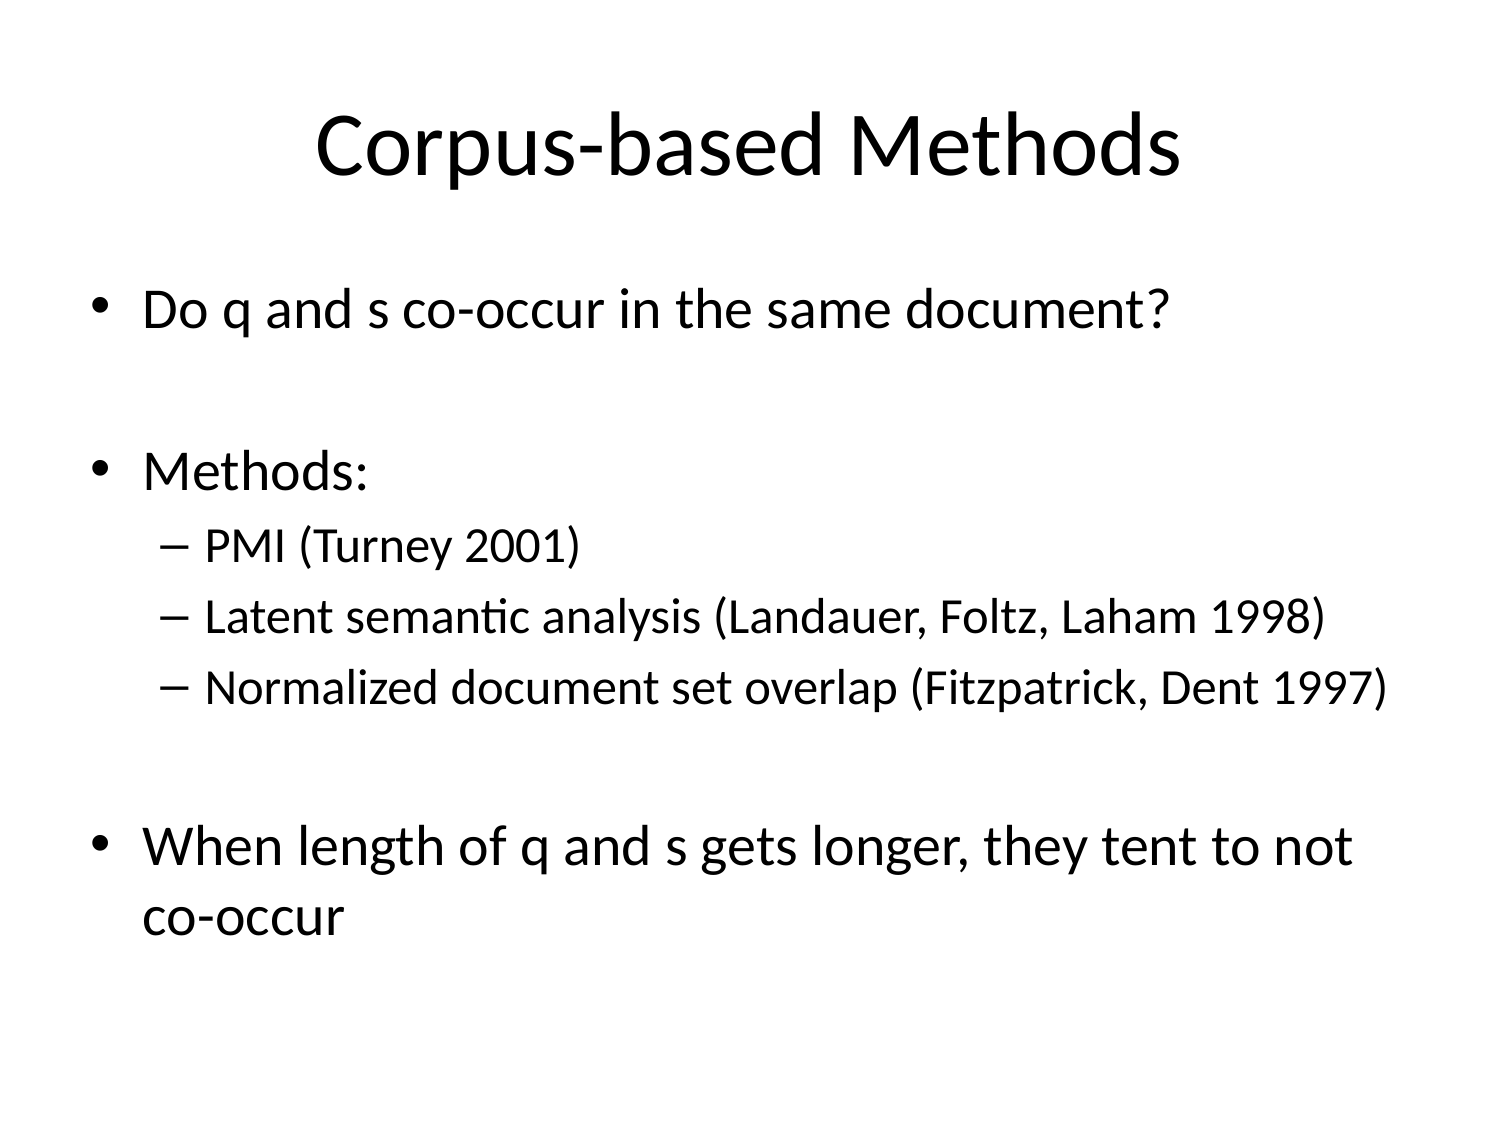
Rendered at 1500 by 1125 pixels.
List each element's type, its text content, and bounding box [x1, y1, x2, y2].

list Do q and s co-occur in the same document? Methods: PMI (Turney 2001) Latent semantic analysis (Landauer, Foltz, Laham 1998) Normalized document set overlap (Fitzpatrick, Dent 1997) When length of q and s gets longer, they tent to not co-occur [75, 262, 1425, 1005]
title Corpus-based Methods [75, 45, 1425, 233]
